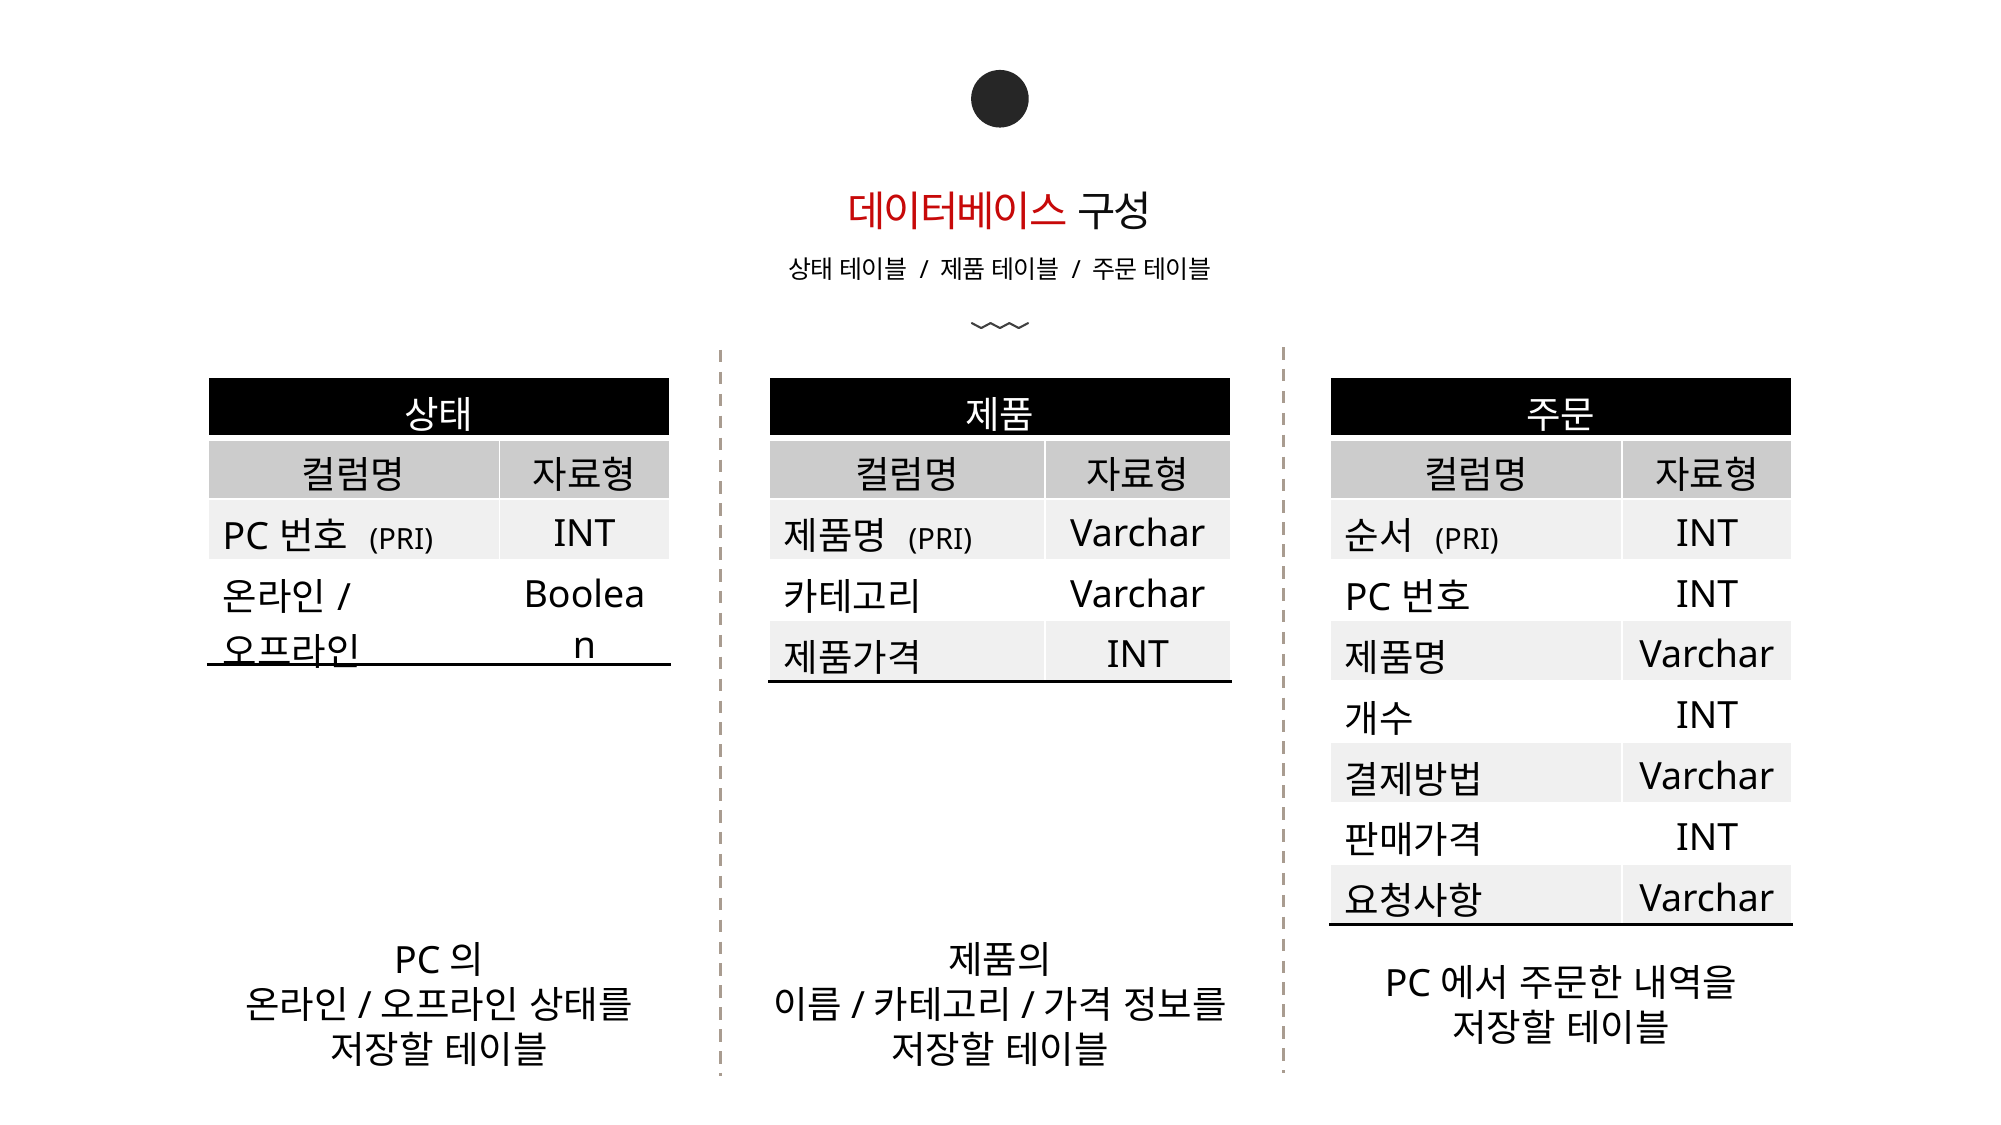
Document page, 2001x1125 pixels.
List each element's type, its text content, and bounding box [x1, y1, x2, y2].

table_cell PC번호 (PRI) [209, 500, 499, 559]
table_cell INT [1046, 621, 1230, 680]
text_box 상태 테이블 / 제품 테이블 / 주문 테이블 [773, 237, 1227, 291]
text_box [986, 68, 1014, 72]
table_cell 카테고리 [770, 560, 1044, 619]
table_cell 자료형 [500, 441, 669, 498]
table_cell 제품명 [1331, 621, 1621, 680]
table_cell Varchar [1623, 743, 1791, 802]
table_cell 제품가격 [770, 621, 1044, 680]
table_cell Varchar [1046, 560, 1230, 619]
table_cell 요청사항 [1331, 865, 1621, 923]
table_cell PC번호 [1331, 560, 1621, 620]
table_cell Boolean [500, 560, 669, 663]
table_cell INT [1623, 682, 1791, 741]
table_cell Varchar [1046, 500, 1230, 559]
text_box PC에서 주문한 내역을 저장할 테이블 [1369, 951, 1752, 1057]
table_cell INT [1623, 804, 1791, 863]
table_cell Varchar [1623, 865, 1791, 923]
text_box [980, 121, 1020, 129]
table_header 제품 [770, 378, 1230, 435]
table_cell 개수 [1331, 682, 1621, 741]
table_cell 순서 (PRI) [1331, 500, 1621, 559]
table_cell 자료형 [1046, 441, 1230, 498]
text_box 04 [973, 72, 1027, 121]
table_cell 자료형 [1623, 441, 1791, 498]
text_box PC의 온라인/오프라인 상태를 저장할 테이블 [230, 929, 648, 1079]
text_box 데이터베이스 구성 [832, 161, 1168, 237]
table_cell 컬럼명 [1331, 441, 1621, 498]
table_cell INT [1623, 560, 1791, 620]
table_header 주문 [1331, 378, 1791, 435]
table_cell 온라인/오프라인 [209, 560, 499, 663]
table_cell INT [1623, 500, 1791, 559]
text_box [971, 322, 1029, 328]
table_cell Varchar [1623, 621, 1791, 680]
text_box 제품의 이름/카테고리/가격 정보를 저장할 테이블 [758, 929, 1242, 1079]
table_cell 결제방법 [1331, 743, 1621, 802]
table_cell 컬럼명 [209, 441, 499, 498]
table_header 상태 [209, 378, 669, 435]
table_cell 제품명 (PRI) [770, 500, 1044, 559]
table_cell 컬럼명 [770, 441, 1044, 498]
table_cell 판매가격 [1331, 804, 1621, 863]
table_cell INT [500, 500, 669, 559]
